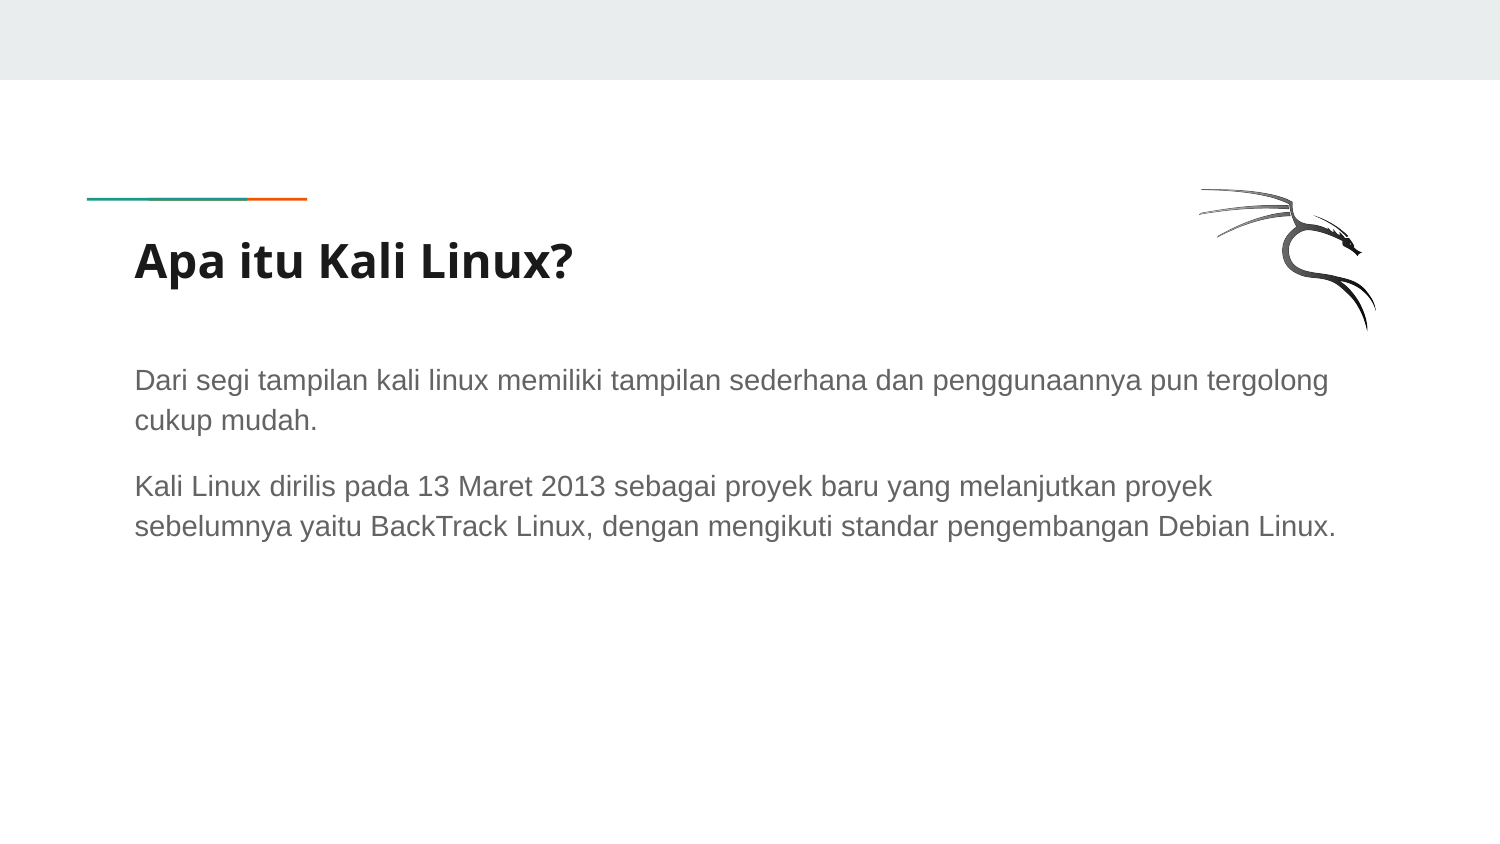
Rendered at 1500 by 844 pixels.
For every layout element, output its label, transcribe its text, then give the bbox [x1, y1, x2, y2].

list Dari segi tampilan kali linux memiliki tampilan sederhana dan penggunaannya pun tergolong cukup mudah. Kali Linux dirilis pada 13 Maret 2013 sebagai proyek baru yang melanjutkan proyek sebelumnya yaitu BackTrack Linux, dengan mengikuti standar pengembangan Debian Linux. [119, 341, 1381, 712]
picture [1194, 184, 1382, 336]
title Apa itu Kali Linux? [119, 216, 1189, 305]
